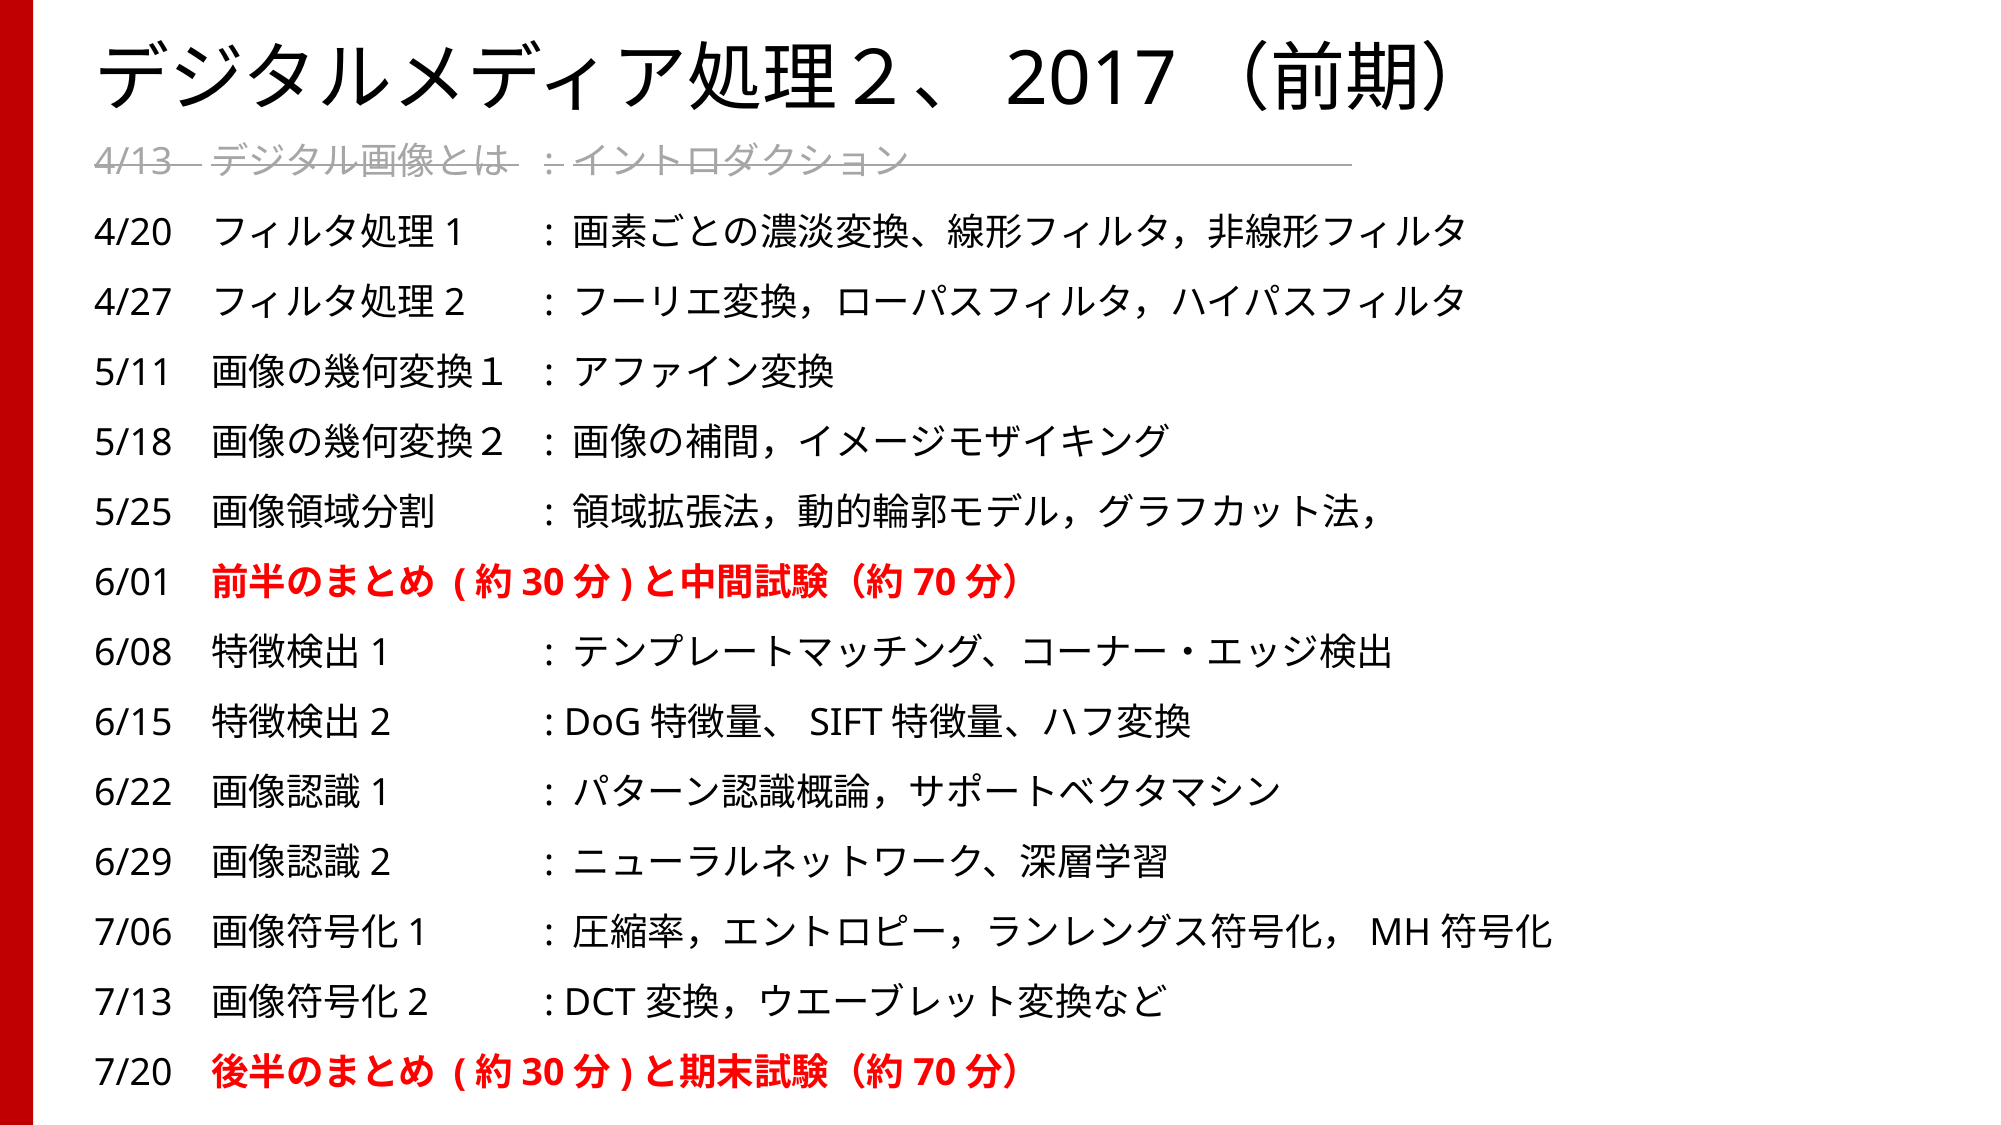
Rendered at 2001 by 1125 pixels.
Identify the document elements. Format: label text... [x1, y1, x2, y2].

list 4/13 デジタル画像とは : イントロダクション 4/20 フィルタ処理1 : 画素ごとの濃淡変換、線形フィルタ，非線形フィルタ 4/27 フィルタ処理2 : フーリエ変換，ローパスフィルタ，ハイパスフィルタ 5/11 画像の幾何変換１ : アファイン変換 5/18 画像の幾何変換２ : 画像の補間，イメージモザイキング 5/25 画像領域分割 : 領域拡張法，動的輪郭モデル，グラフカット法， 6/01 前半のまとめ (約30分)と中間試験（約70分） 6/08 特徴検出1 : テンプレートマッチング、コーナー・エッジ検出 6/15 特徴検出2 : DoG特徴量、SIFT特徴量、ハフ変換 6/22 画像認識1 : パターン認識概論，サポートベクタマシン 6/29 画像認識2 : ニューラルネットワーク、深層学習 7/06 画像符号化1 : 圧縮率，エントロピー，ランレングス符号化，MH符号化 7/13 画像符号化2 : DCT変換，ウエーブレット変換など 7/20 後半のまとめ (約30分)と期末試験（約70分） [79, 130, 1781, 1125]
title デジタルメディア処理２、2017（前期） [79, 20, 2000, 141]
